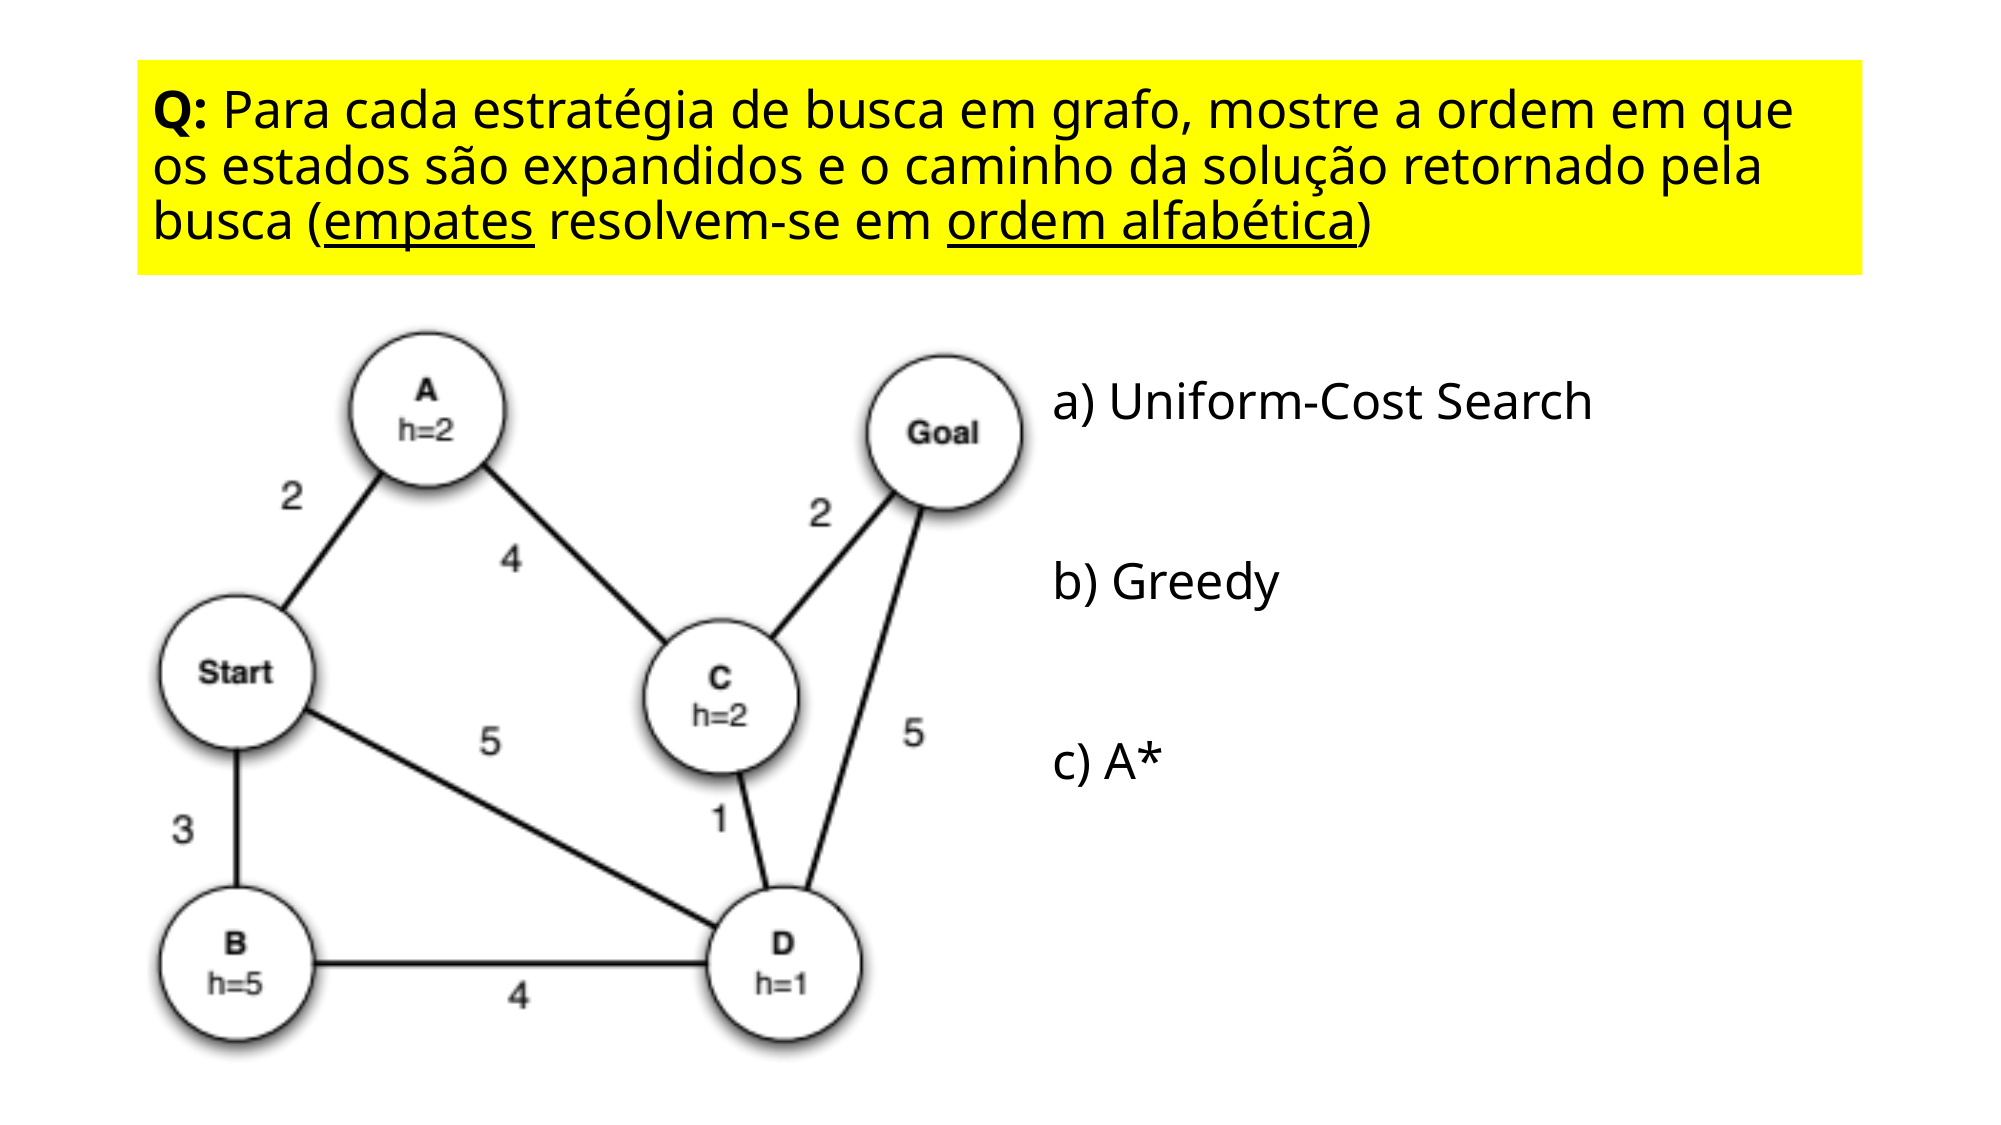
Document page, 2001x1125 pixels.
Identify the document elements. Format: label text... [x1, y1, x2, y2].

picture [137, 299, 1038, 1076]
title Q: Para cada estratégia de busca em grafo, mostre a ordem em que os estados são expandidos e o caminho da solução retornado pela busca (empates resolvem-se em ordem alfabética) [137, 59, 1863, 275]
text_box a) Uniform-Cost Search b) Greedy c) A* [1038, 362, 2000, 918]
